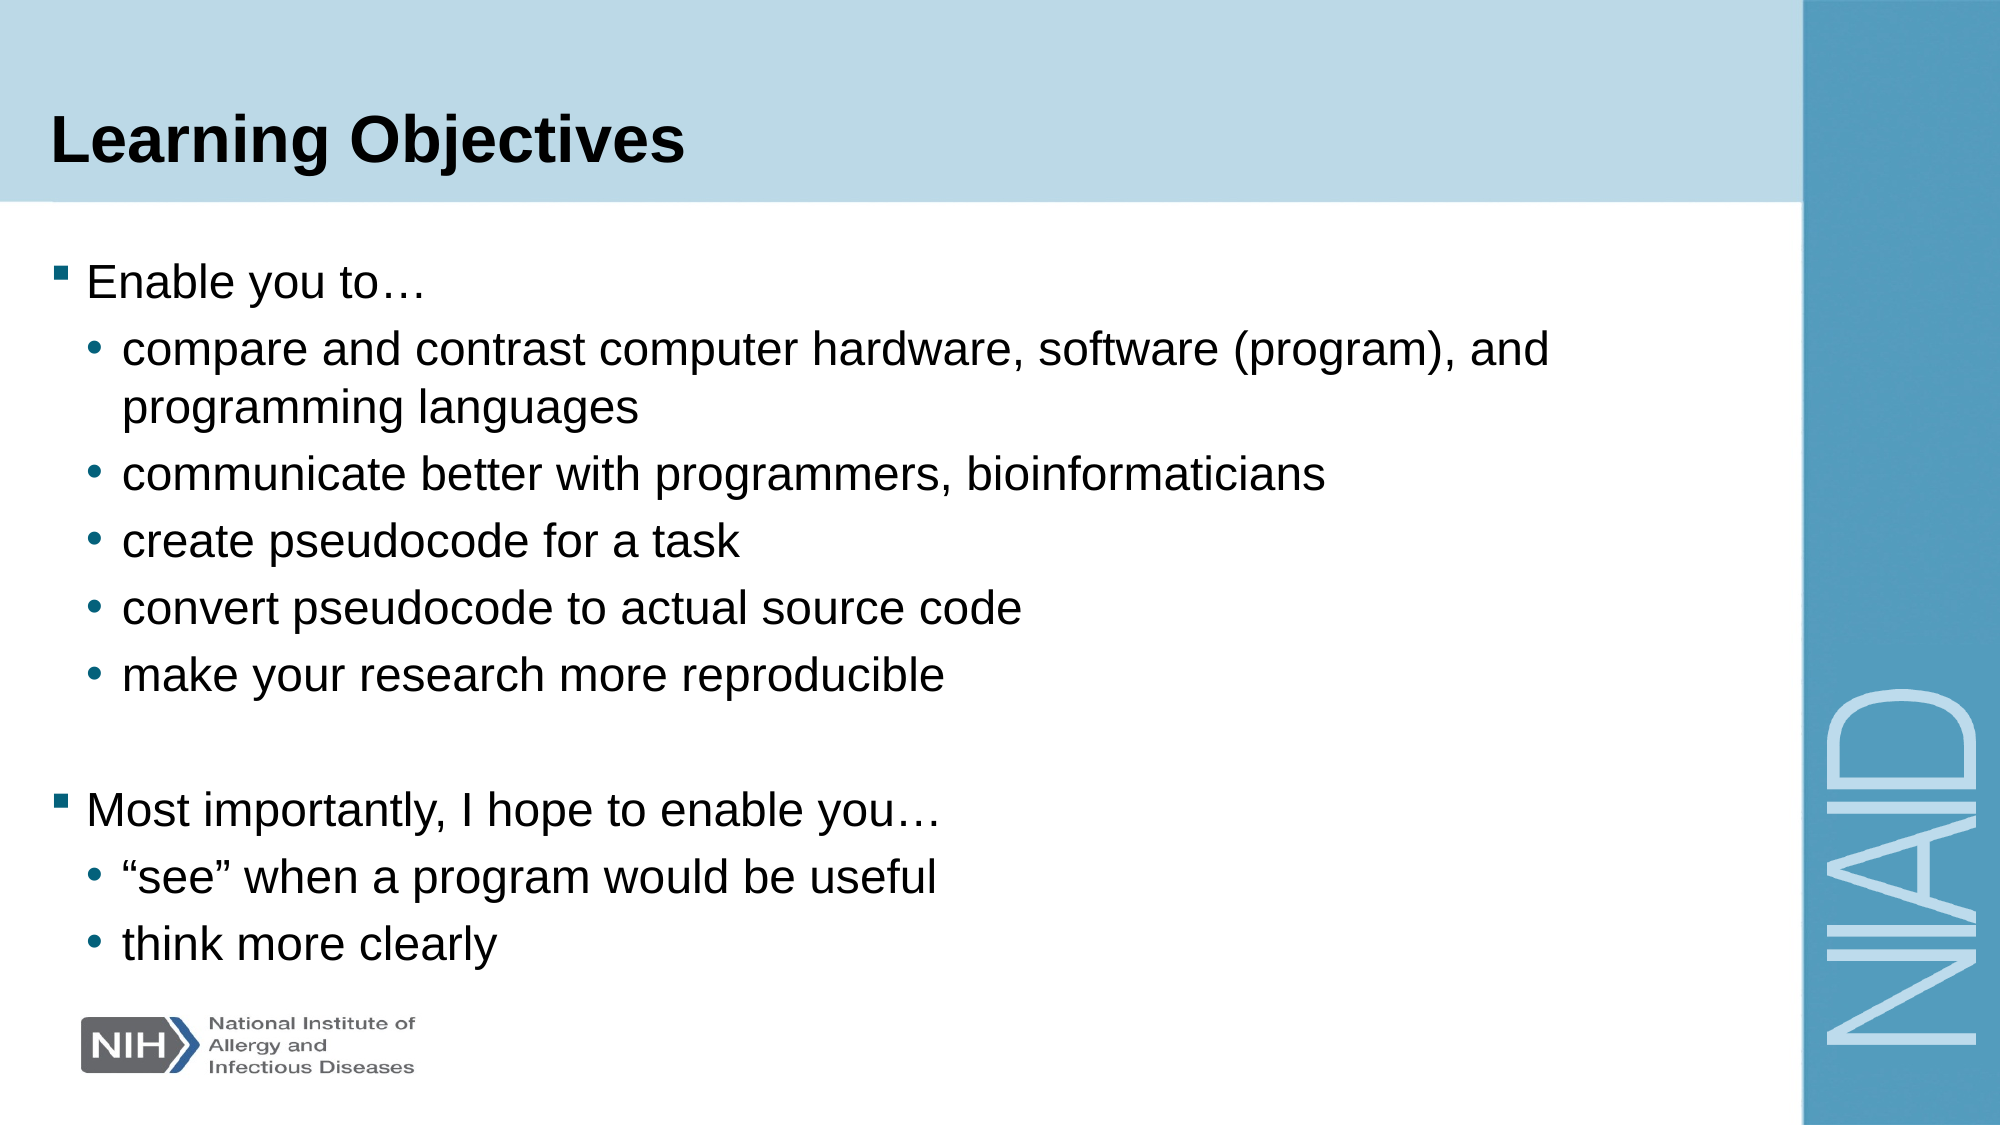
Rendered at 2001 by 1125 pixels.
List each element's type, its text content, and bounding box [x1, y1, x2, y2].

list Enable you to… compare and contrast computer hardware, software (program), and programming languages communicate better with programmers, bioinformaticians create pseudocode for a task convert pseudocode to actual source code make your research more reproducible Most importantly, I hope to enable you… “see” when a program would be useful think more clearly [50, 250, 1700, 975]
title Learning Objectives [50, 25, 1700, 176]
picture [0, 0, 2000, 1125]
